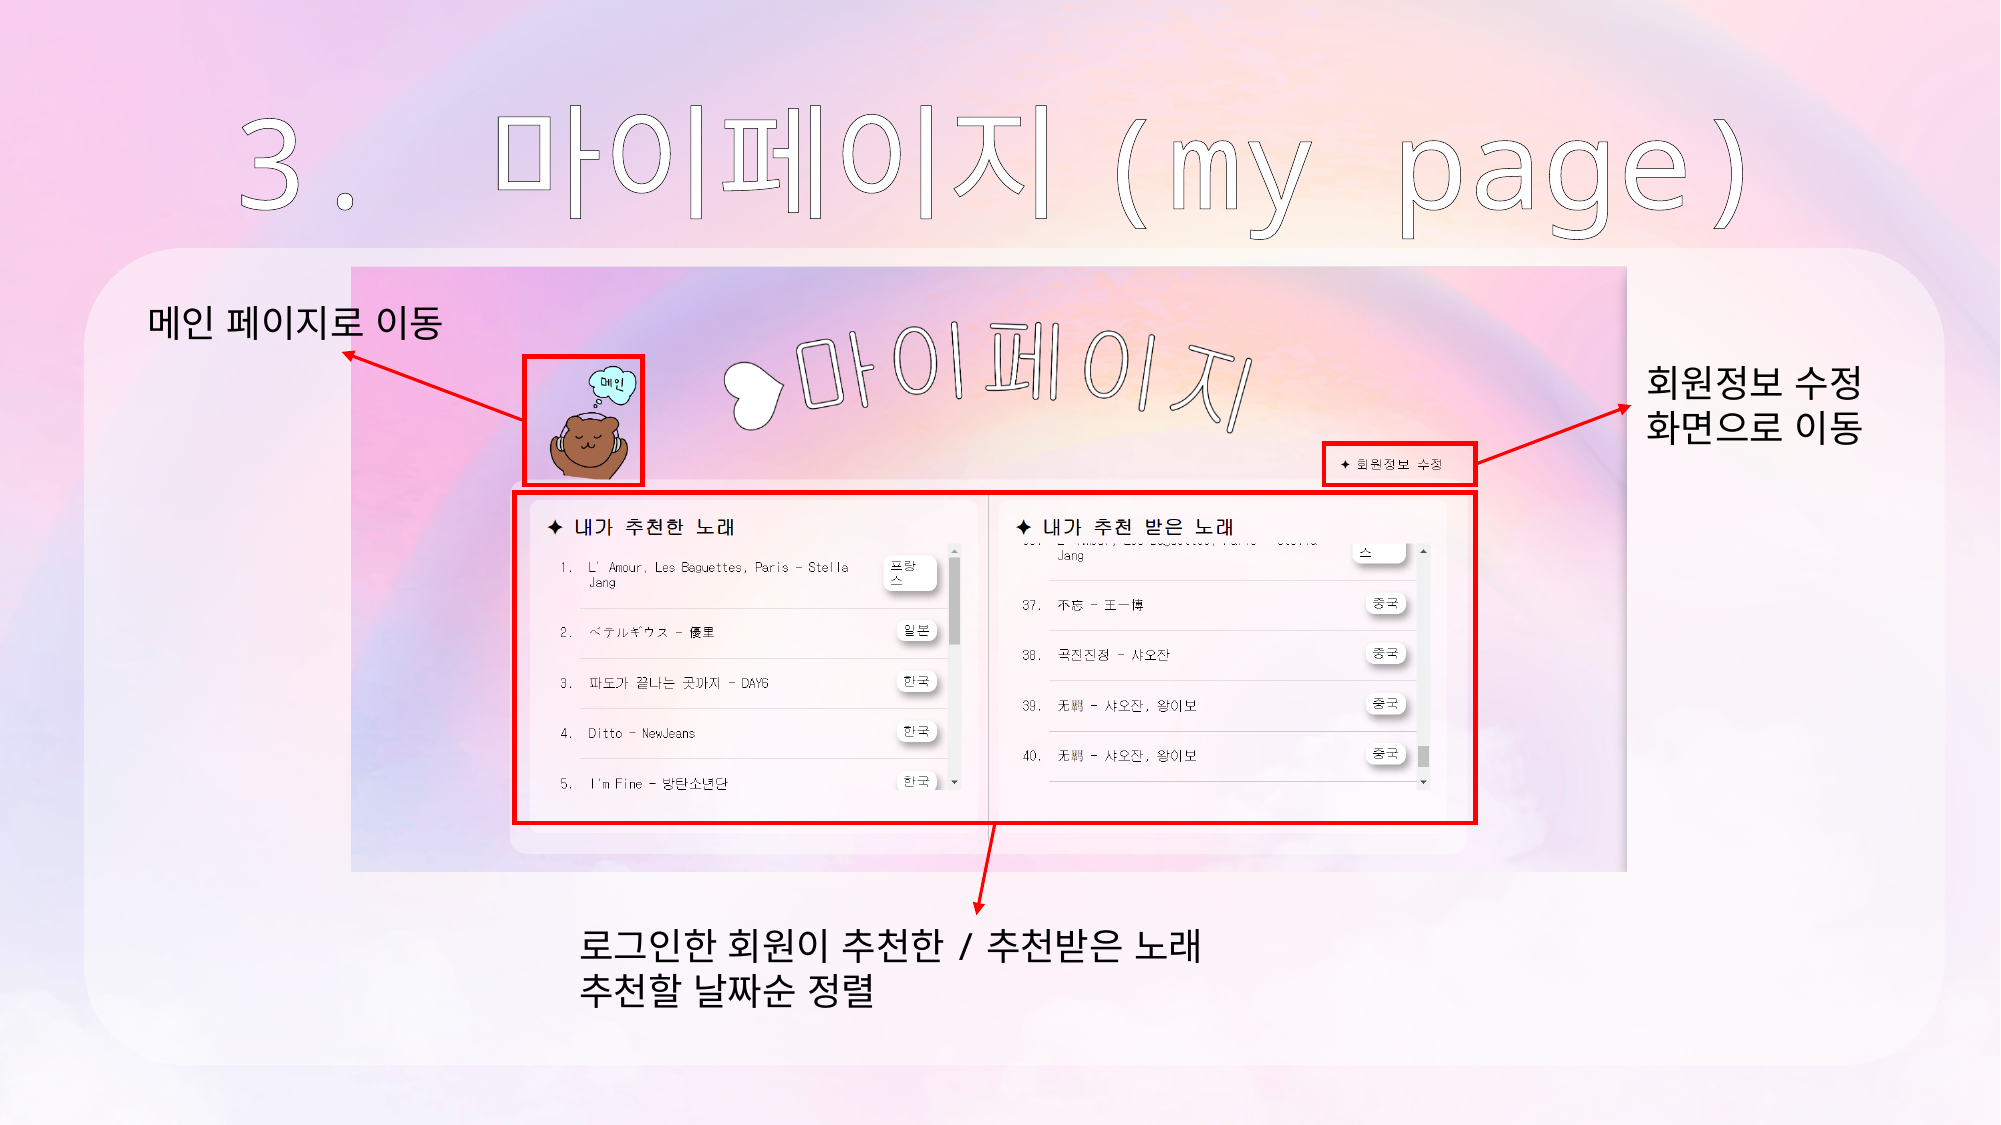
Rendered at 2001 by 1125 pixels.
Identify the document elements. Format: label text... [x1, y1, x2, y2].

picture [351, 266, 1627, 872]
text_box 회원정보 수정 화면으로 이동 [1631, 352, 1958, 458]
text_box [341, 352, 525, 421]
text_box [976, 823, 995, 916]
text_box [0, 0, 2000, 1125]
text_box 메인 페이지로 이동 [132, 292, 351, 352]
title 3. 마이페이지(my page) [137, 59, 1863, 257]
text_box 로그인한 회원이 추천한/추천받은 노래 추천할 날짜순 정렬 [564, 915, 1388, 1020]
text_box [1475, 405, 1632, 465]
text_box [82, 247, 1946, 1067]
